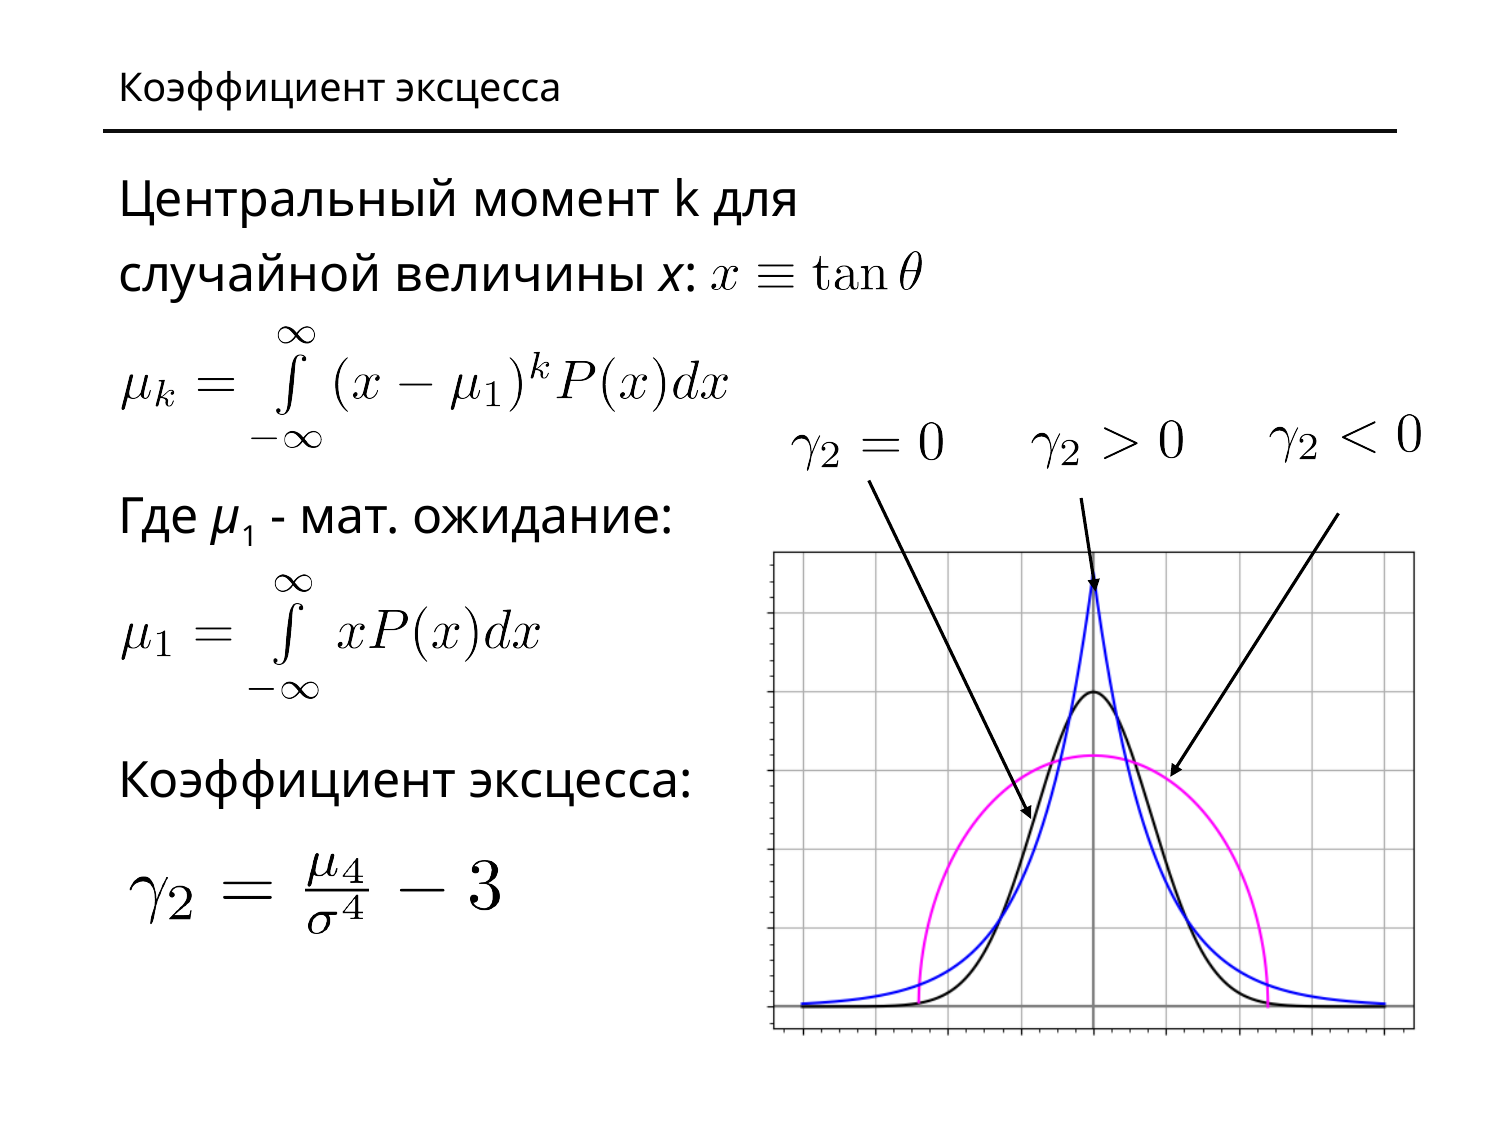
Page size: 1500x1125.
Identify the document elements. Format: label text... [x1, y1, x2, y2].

picture [791, 422, 943, 471]
picture [121, 326, 728, 448]
text_box Коэффициент эксцесса: [103, 747, 763, 841]
picture [1030, 420, 1183, 469]
picture [121, 574, 540, 699]
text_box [868, 480, 1032, 819]
picture [711, 251, 922, 290]
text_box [1081, 498, 1096, 592]
title Коэффициент эксцесса [103, 59, 1397, 118]
picture [129, 853, 500, 934]
picture [1269, 414, 1421, 463]
list Центральный момент k для случайной величины x: [103, 165, 1397, 356]
picture [763, 513, 1428, 1040]
text_box Где μ1 - мат. ожидание: [103, 477, 1398, 571]
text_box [1170, 513, 1339, 777]
